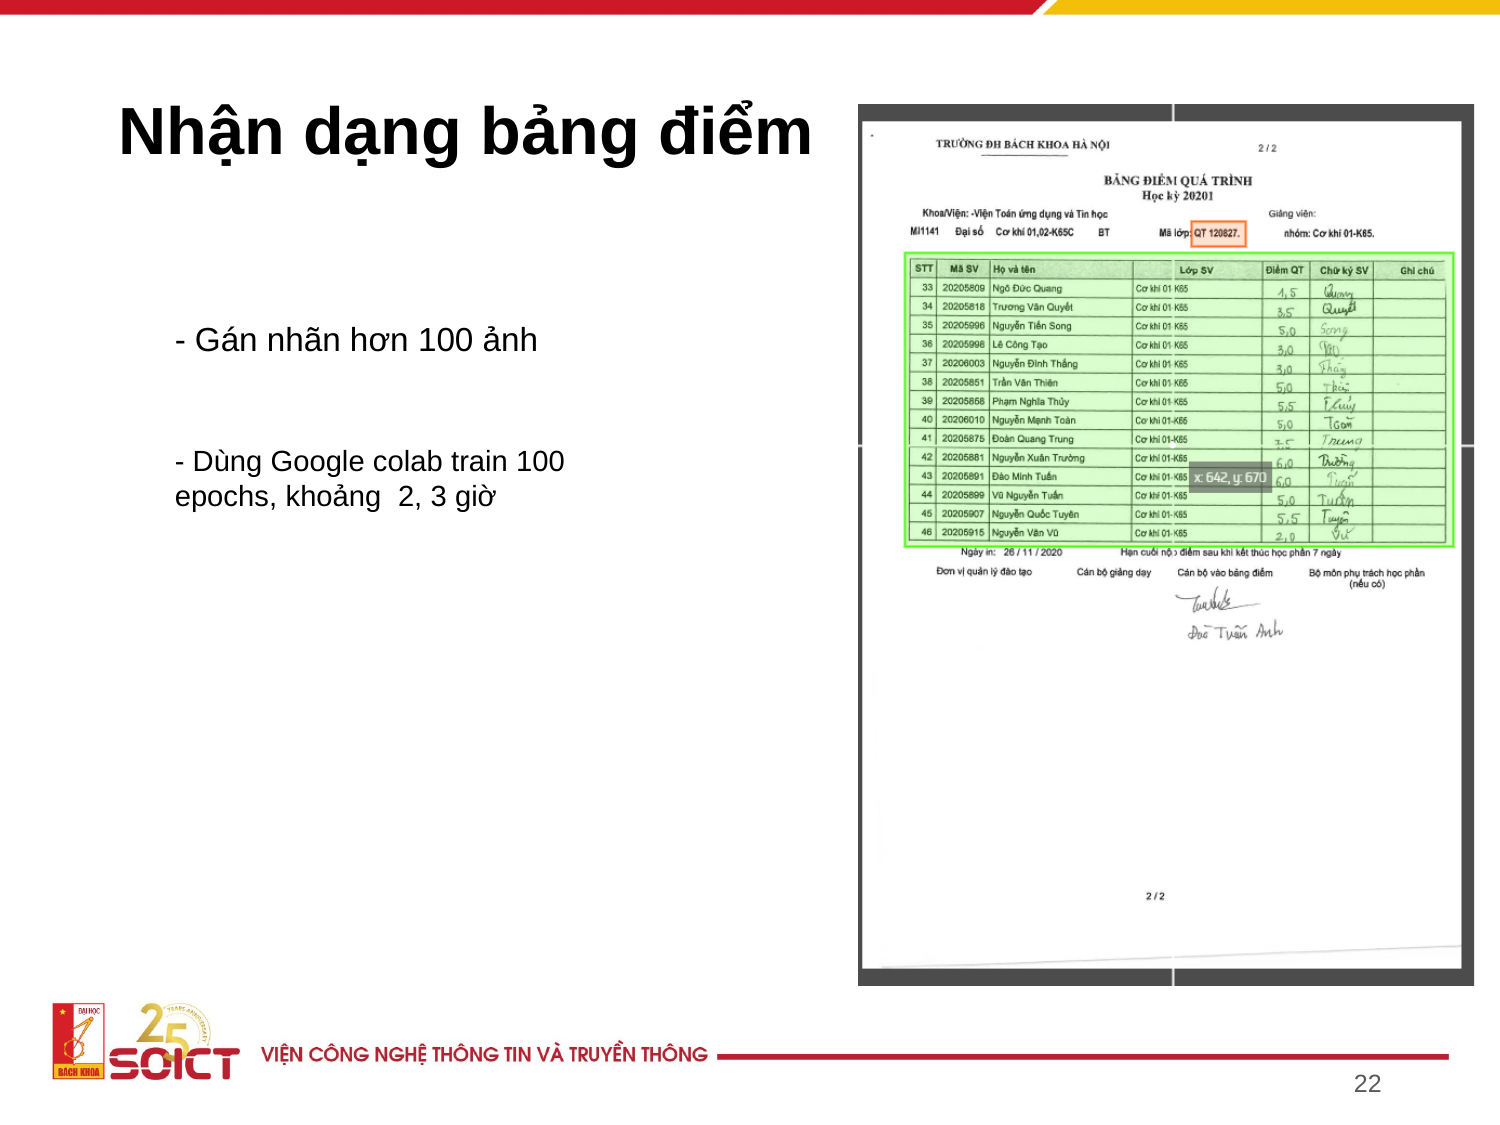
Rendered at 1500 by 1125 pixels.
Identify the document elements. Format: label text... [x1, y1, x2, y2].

text_box - Dùng Google colab train 100 epochs, khoảng 2, 3 giờ [160, 434, 621, 555]
slide_number 22 [1209, 1052, 1397, 1112]
picture [0, 0, 1500, 1125]
title Nhận dạng bảng điểm [103, 24, 1397, 242]
text_box - Gán nhãn hơn 100 ảnh [160, 310, 561, 366]
